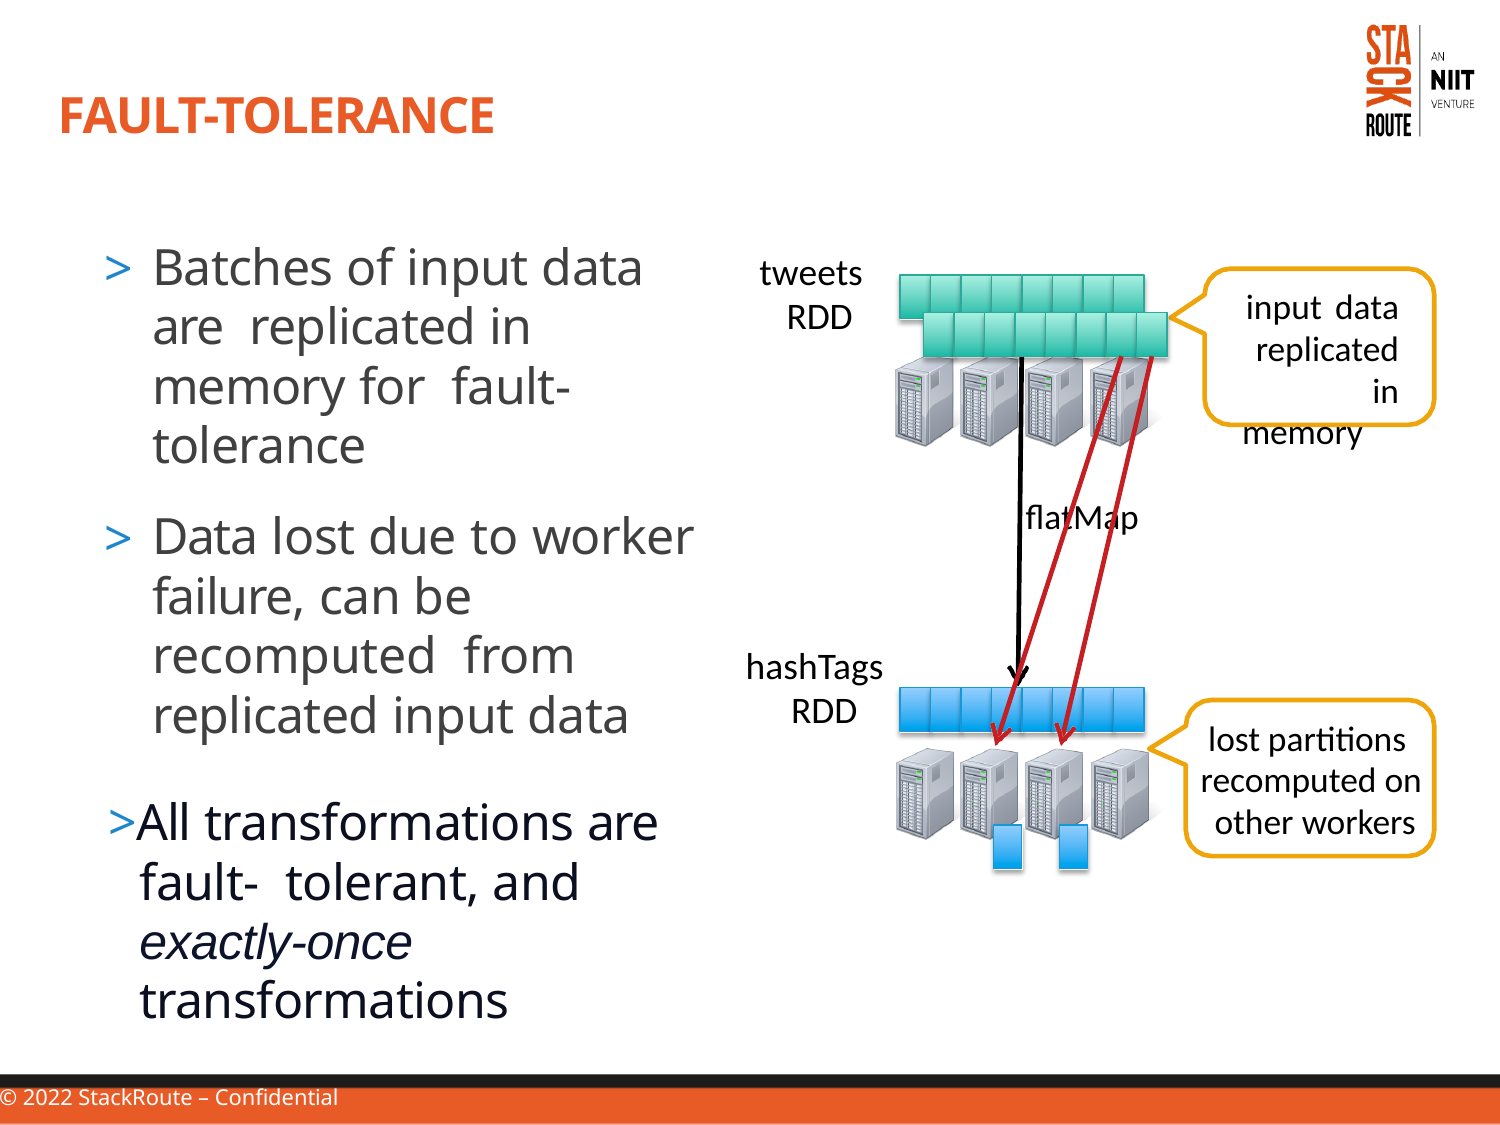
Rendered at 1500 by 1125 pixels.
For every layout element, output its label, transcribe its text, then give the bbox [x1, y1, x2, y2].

text_box hashTags RDD [743, 638, 889, 731]
text_box Batches of input data are replicated in memory for fault-tolerance [102, 235, 697, 476]
picture [1363, 18, 1477, 141]
text_box Data lost due to worker failure, can be recomputed from replicated input data [102, 505, 732, 745]
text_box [891, 270, 1437, 882]
picture [0, 1074, 1500, 1125]
text_box >All transformations are fault- tolerant, and exactly-once transformations [106, 790, 752, 1031]
title Fault-tolerance [55, 17, 1350, 207]
text_box tweets RDD [757, 244, 866, 337]
